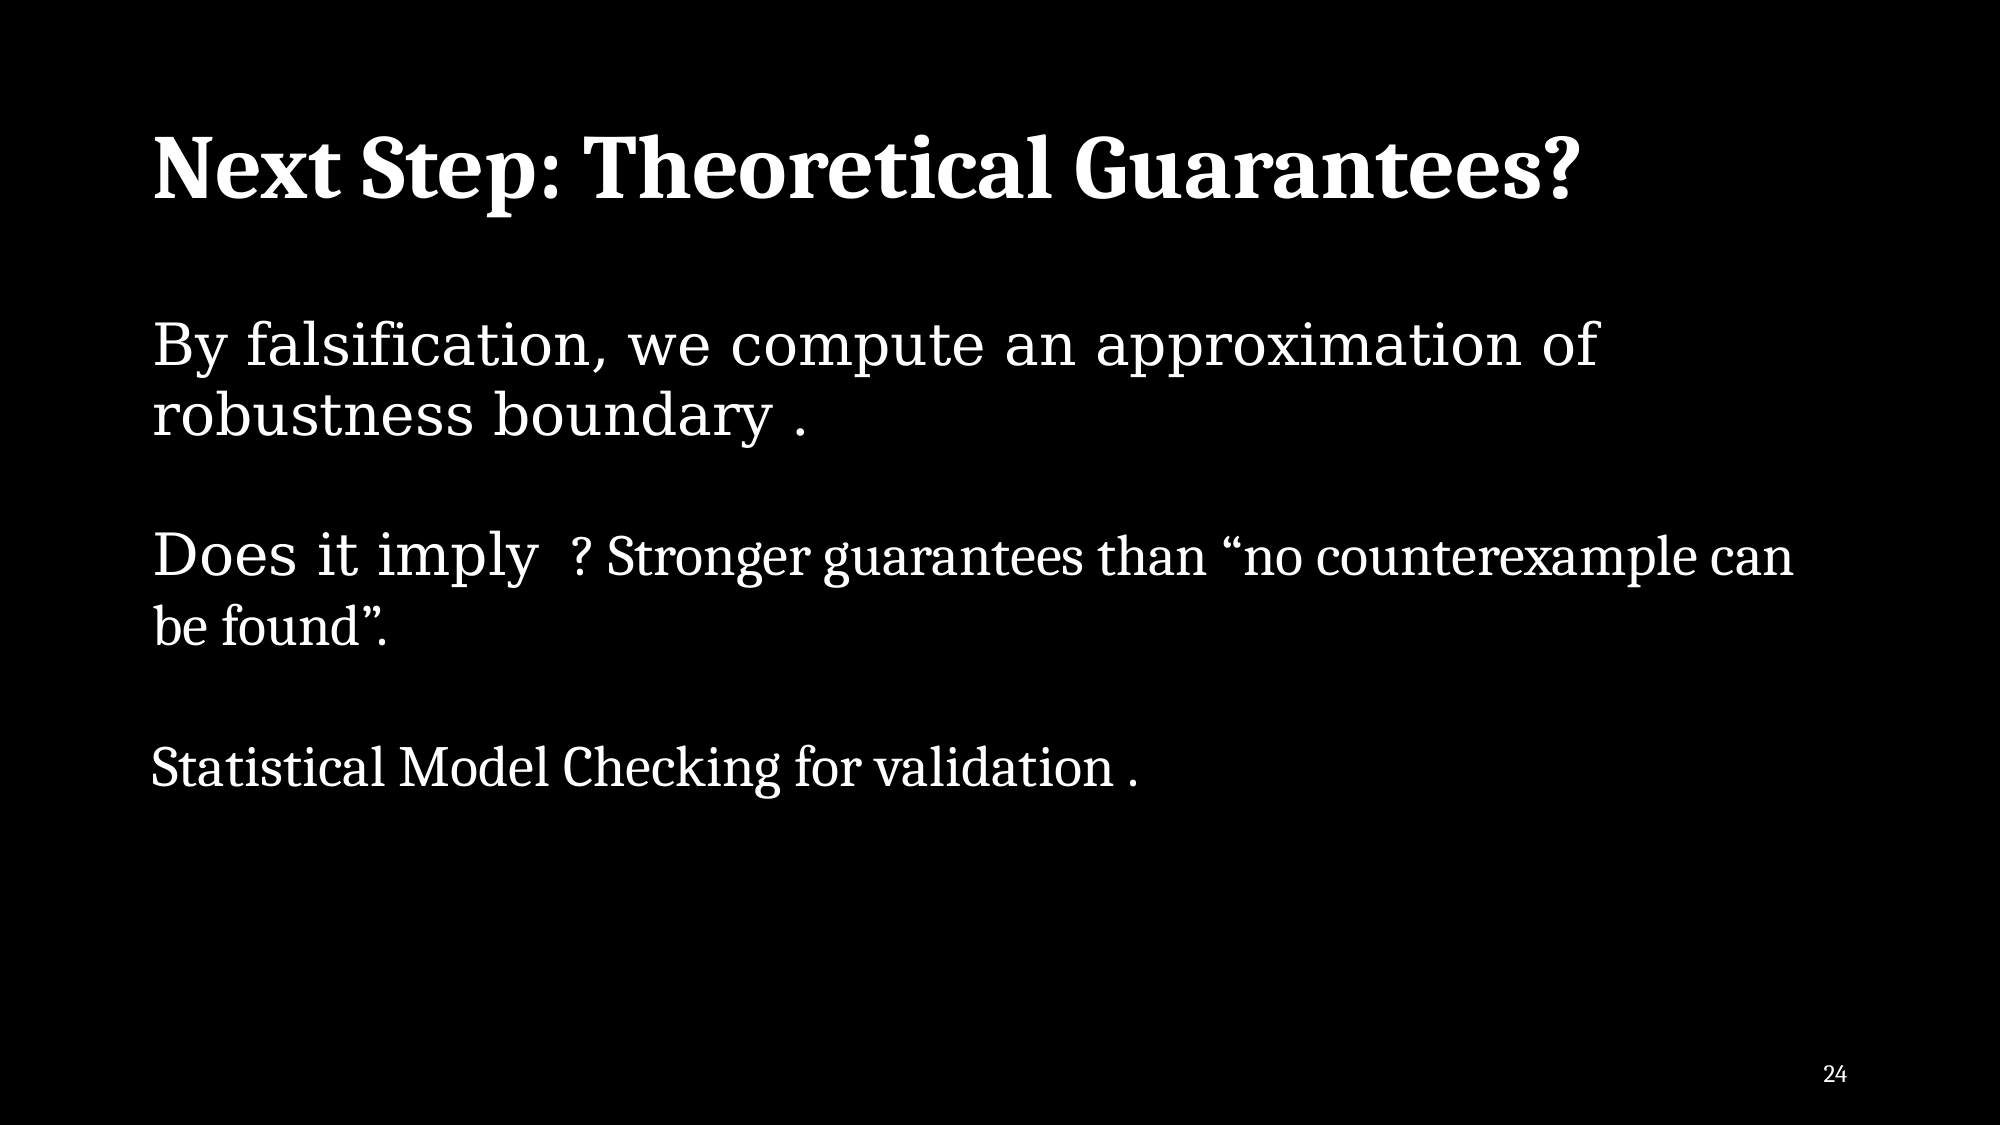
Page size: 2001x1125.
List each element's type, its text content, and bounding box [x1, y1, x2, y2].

title Next Step: Theoretical Guarantees? [137, 59, 1863, 278]
slide_number 24 [1412, 1042, 1863, 1103]
